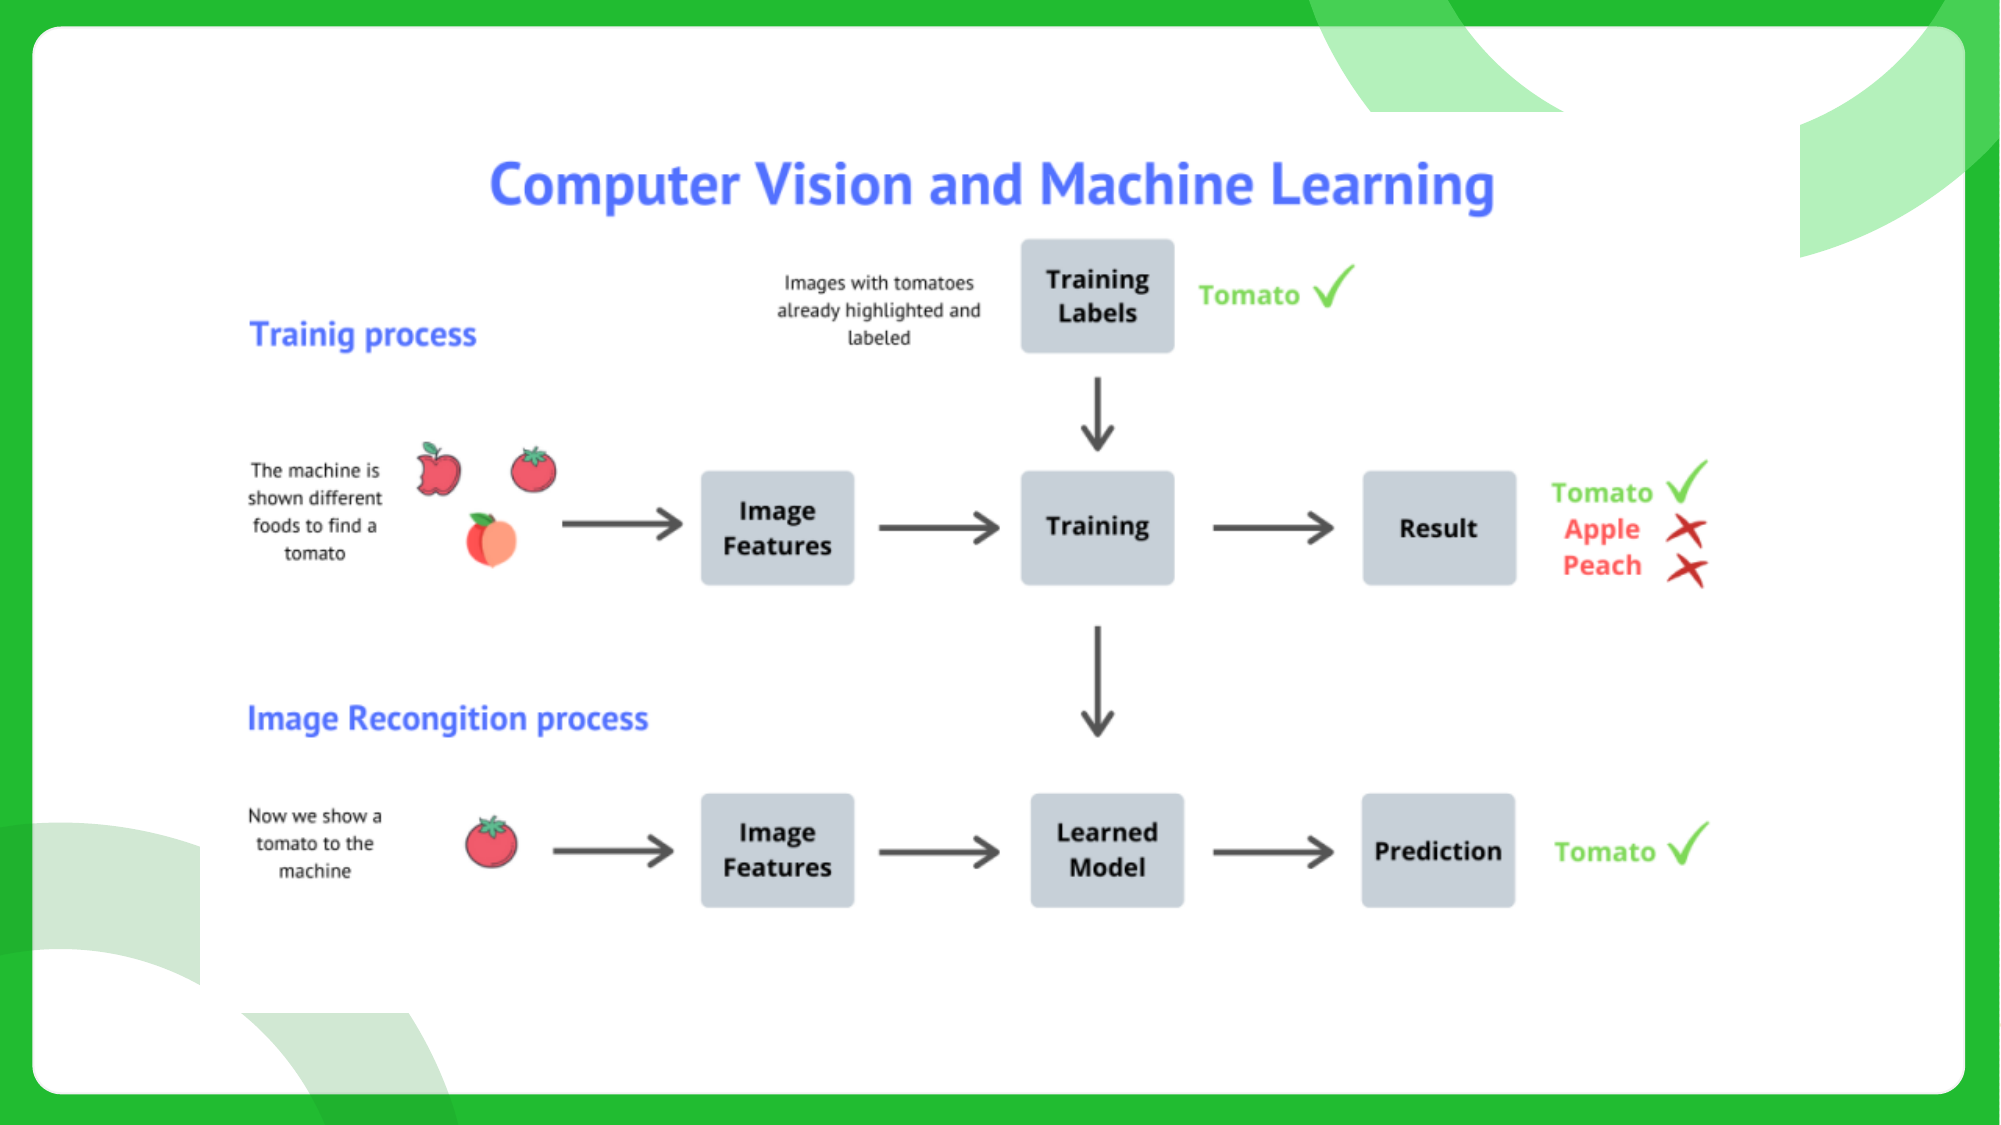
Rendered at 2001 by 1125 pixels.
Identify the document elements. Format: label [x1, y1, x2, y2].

picture [199, 112, 1800, 1013]
